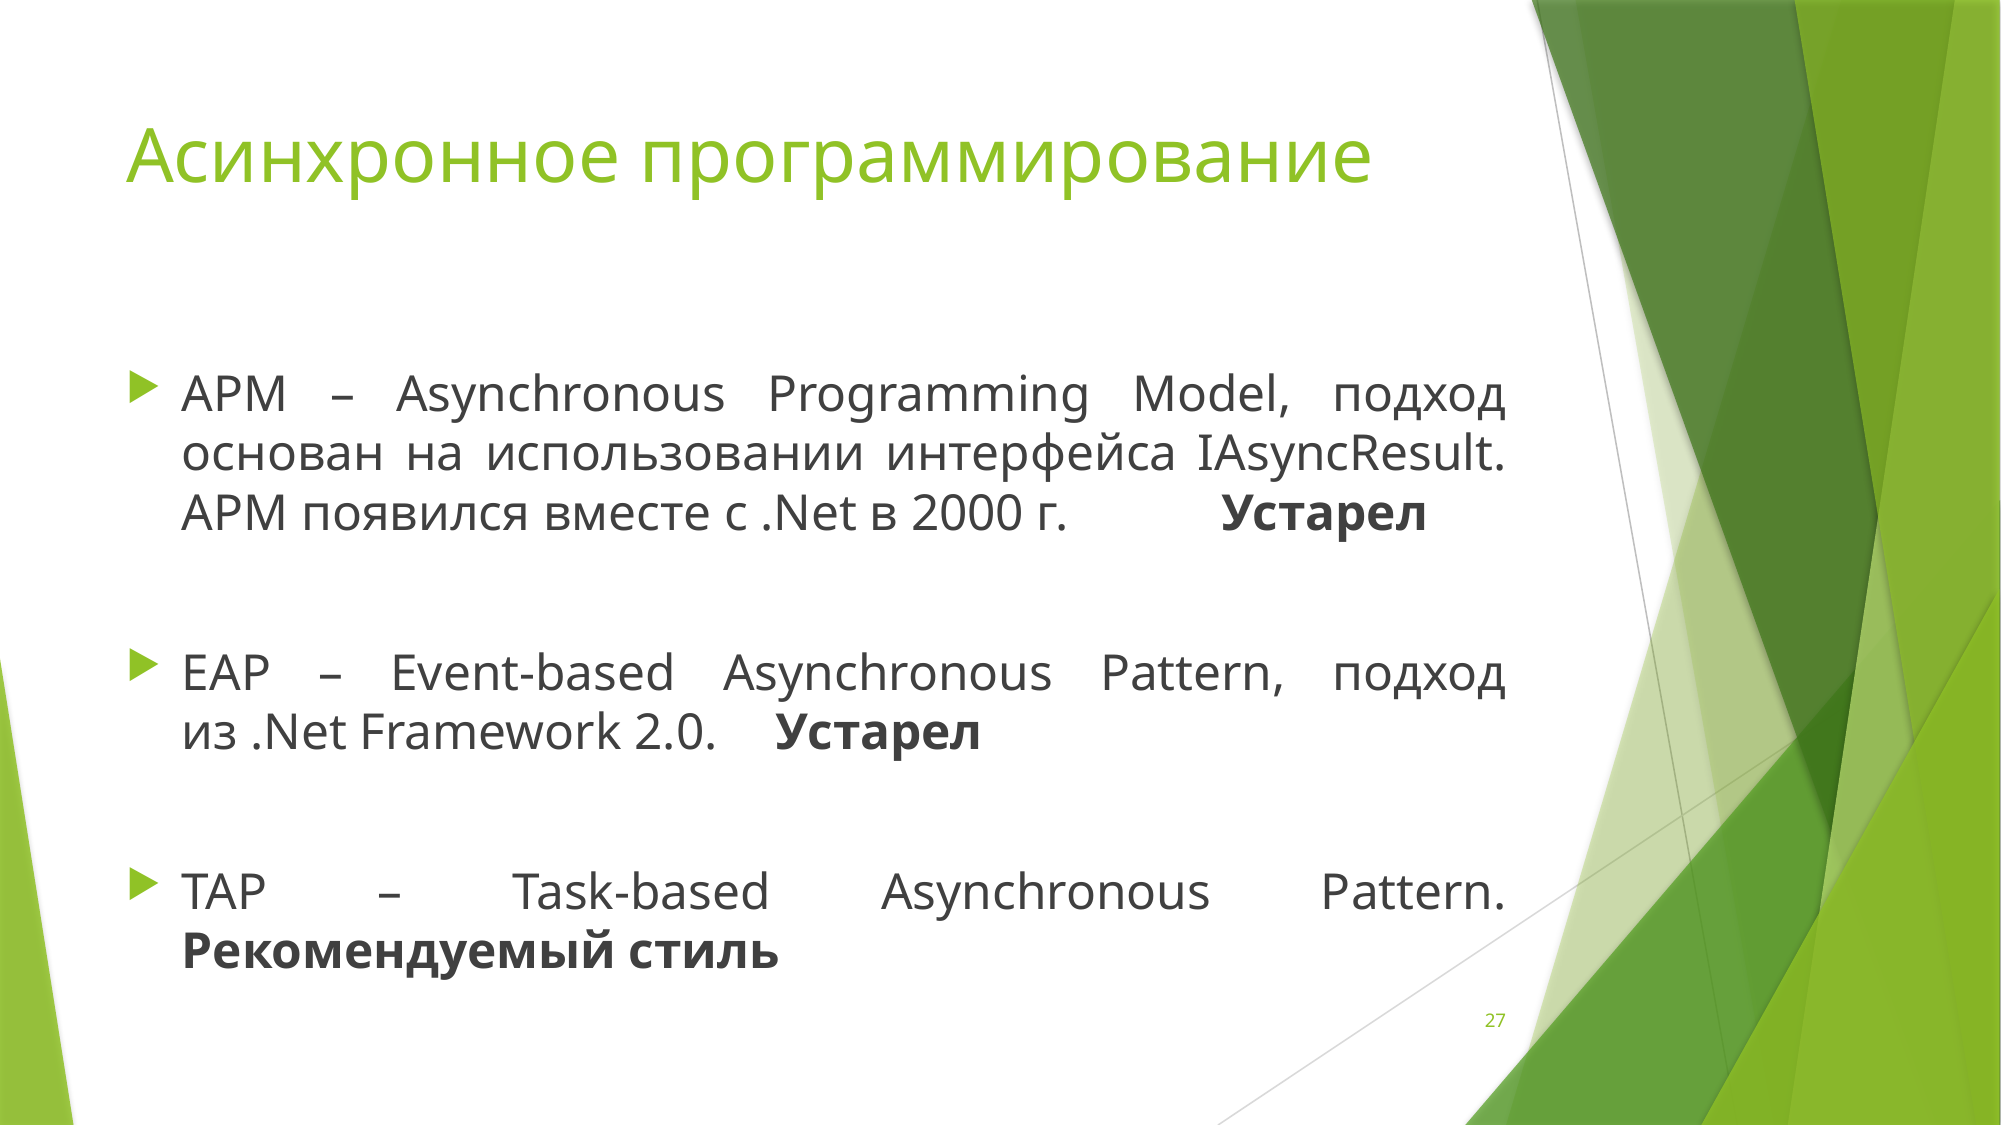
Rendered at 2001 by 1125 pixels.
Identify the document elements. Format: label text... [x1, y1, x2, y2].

title Асинхронное программирование [111, 99, 1522, 317]
slide_number 27 [1409, 991, 1522, 1051]
list APM – Asynchronous Programming Model, подход основан на использовании интерфейса IAsyncResult. APM появился вместе с .Net в 2000 г. Устарел EAP – Event-based Asynchronous Pattern, подход из .Net Framework 2.0. Устарел TAP – Task-based Asynchronous Pattern. Рекомендуемый стиль [111, 354, 1522, 992]
